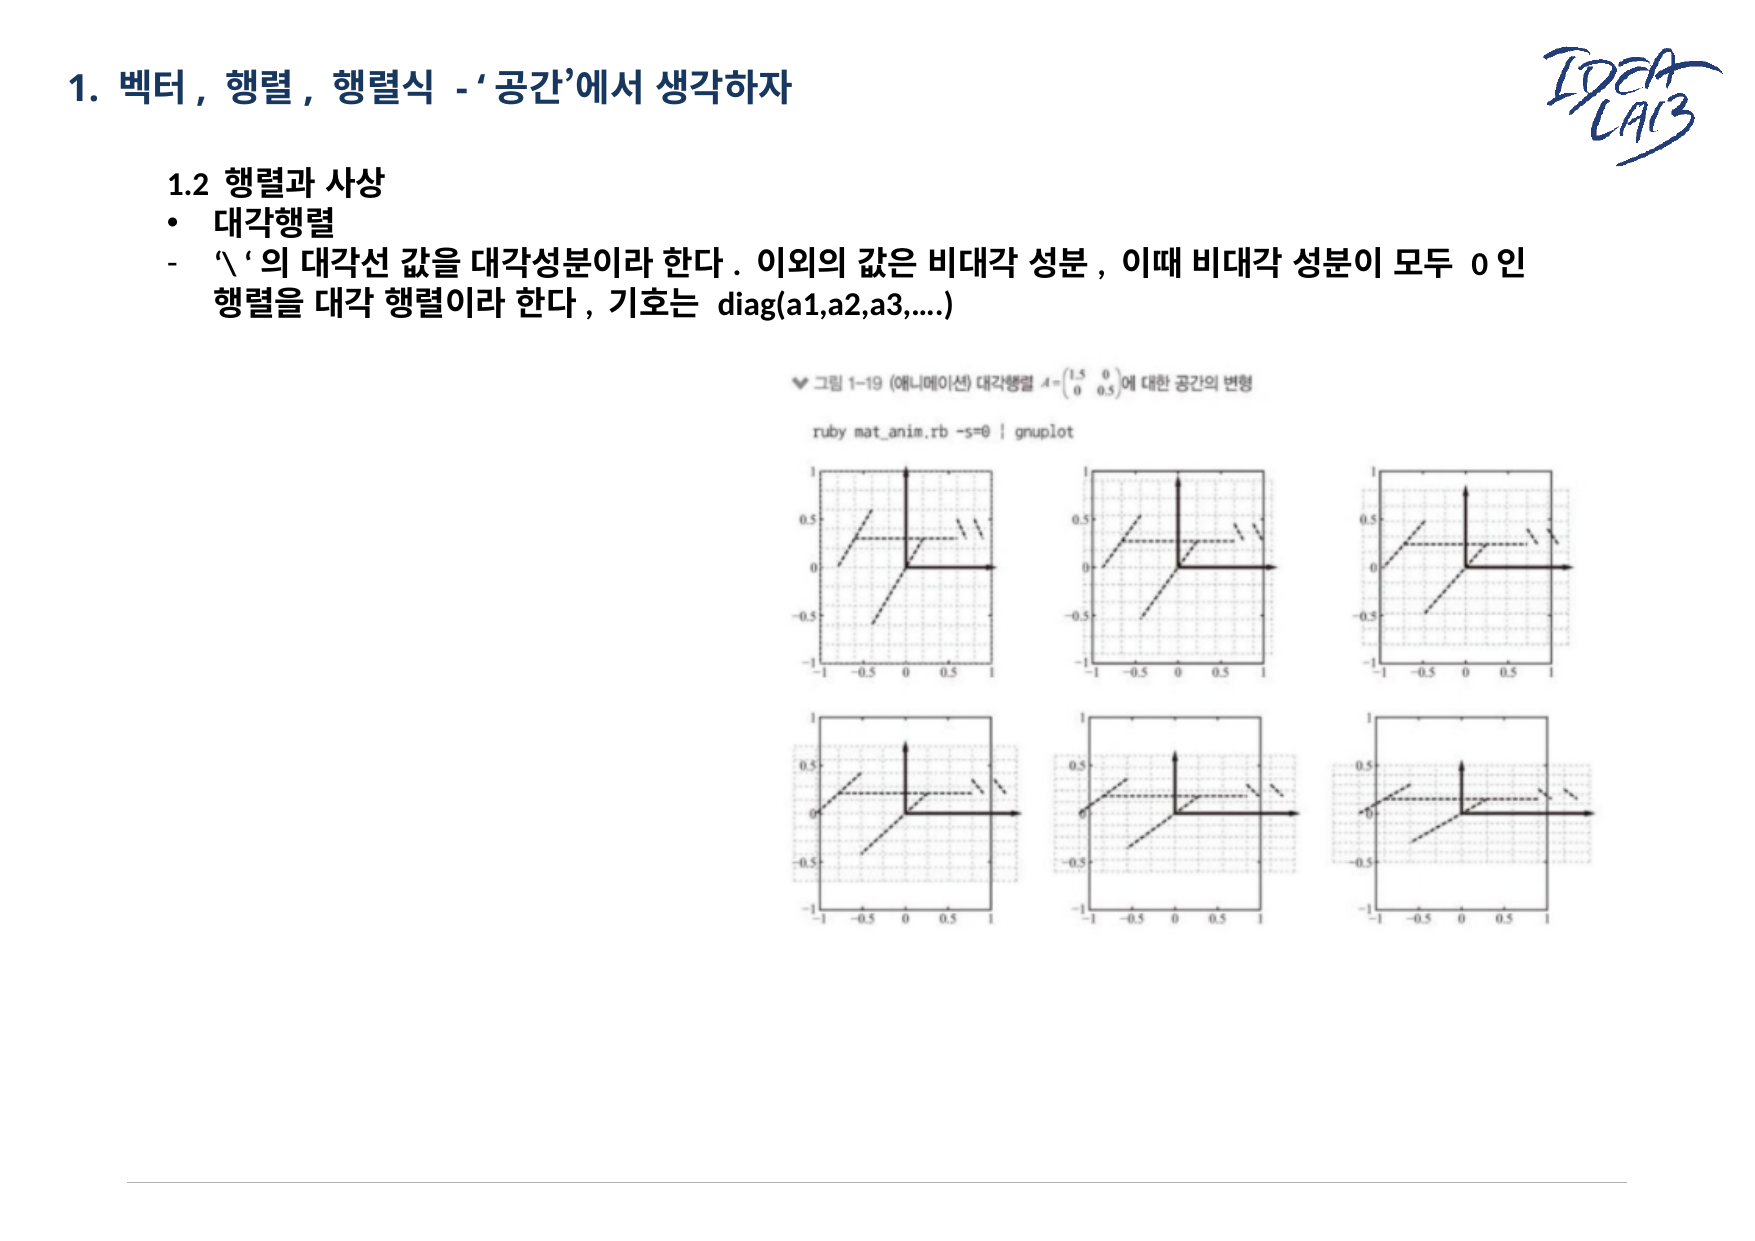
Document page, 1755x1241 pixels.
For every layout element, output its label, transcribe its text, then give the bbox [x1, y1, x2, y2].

picture [1539, 39, 1725, 171]
picture [779, 347, 1628, 948]
text_box 1. 벡터, 행렬, 행렬식 - ‘공간’에서 생각하자 [52, 56, 1228, 117]
text_box 1.2 행렬과 사상 대각행렬 ‘\ ‘의 대각선 값을 대각성분이라 한다. 이외의 값은 비대각 성분, 이때 비대각 성분이 모두 0인 행렬을 대각 행렬이라 한다, 기호는 diag(a1,a2,a3,….) [152, 155, 1578, 1128]
